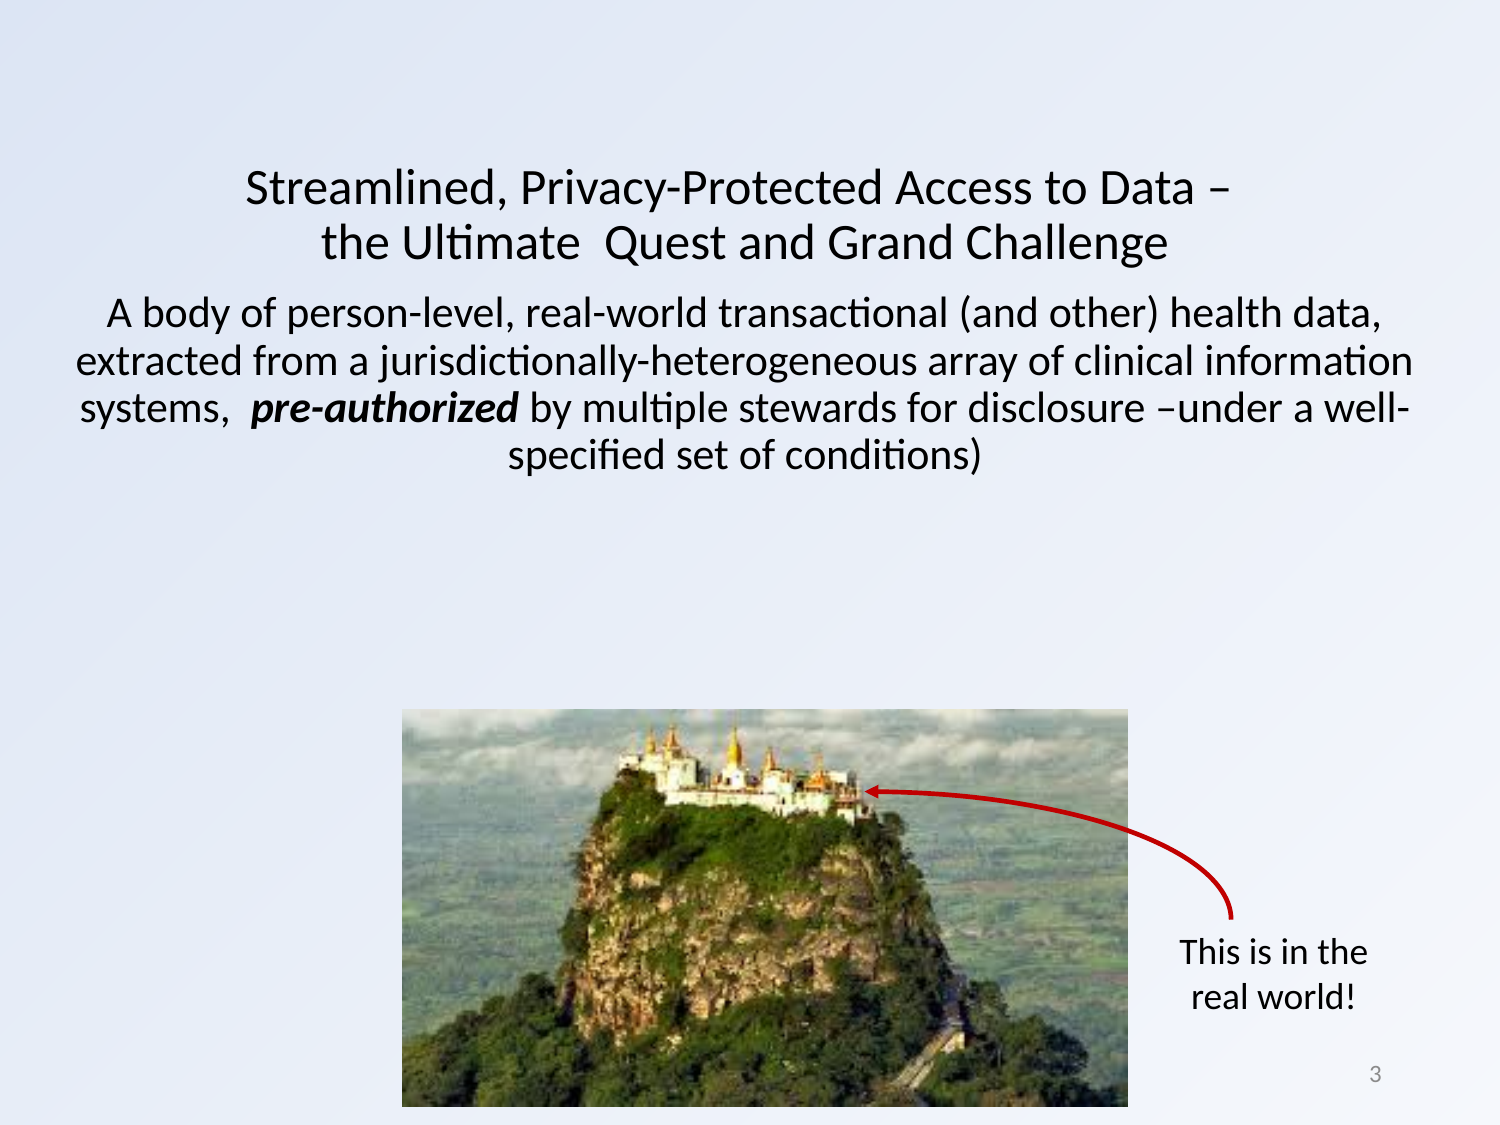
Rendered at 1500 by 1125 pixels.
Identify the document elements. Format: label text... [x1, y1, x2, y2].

text_box [1128, 830, 1232, 920]
slide_number 3 [1128, 1042, 1397, 1103]
title Streamlined, Privacy-Protected Access to Data – the Ultimate Quest and Grand Challenge A body of person-level, real-world transactional (and other) health data, extracted from a jurisdictionally-heterogeneous array of clinical information systems, pre-authorized by multiple stewards for disclosure –under a well- specified set of conditions) [24, 152, 1467, 603]
picture [402, 709, 1128, 1107]
text_box This is in the real world! [1158, 919, 1390, 1025]
